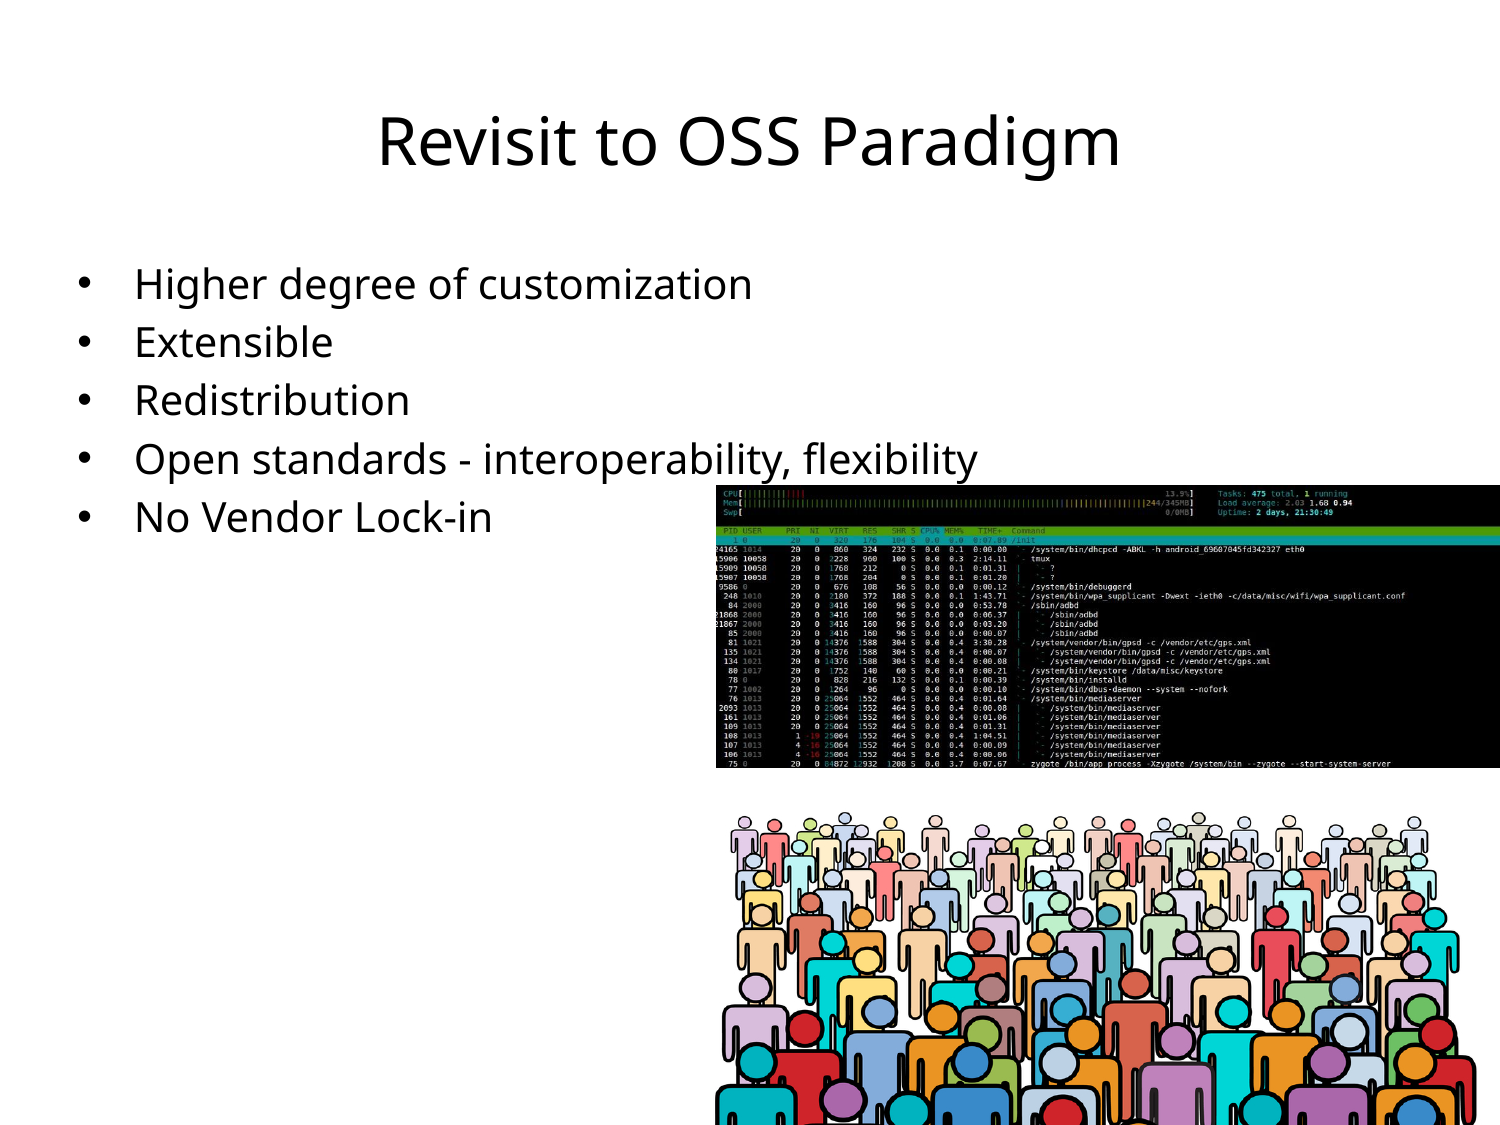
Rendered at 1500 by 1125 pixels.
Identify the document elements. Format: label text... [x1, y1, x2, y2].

list Higher degree of customization Extensible Redistribution Open standards - interoperability, flexibility No Vendor Lock-in [62, 249, 1413, 993]
picture [712, 484, 1500, 1125]
title Revisit to OSS Paradigm [75, 45, 1425, 233]
